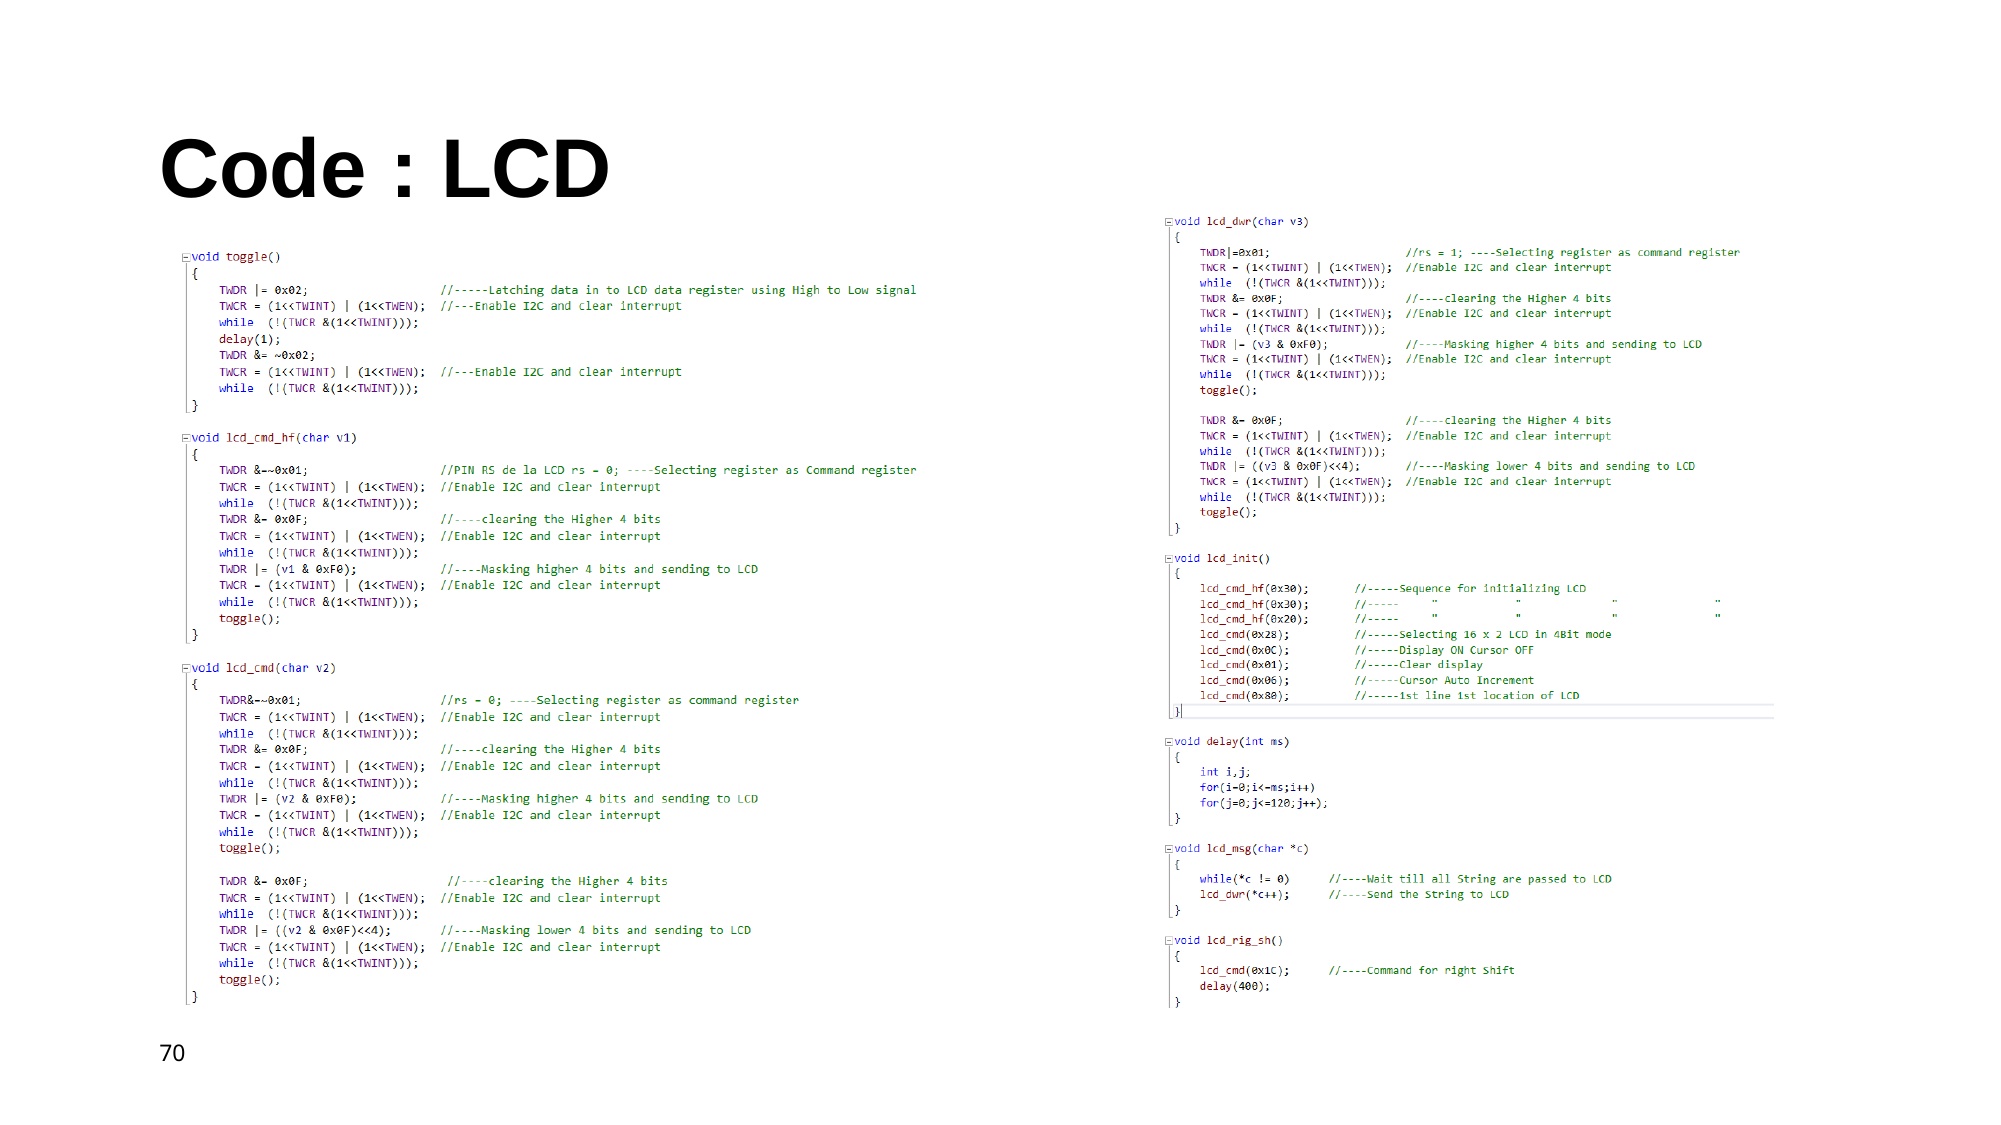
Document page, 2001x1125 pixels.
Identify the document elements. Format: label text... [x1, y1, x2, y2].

picture [175, 245, 941, 1012]
slide_number 70 [159, 1038, 246, 1080]
title Code : LCD [159, 114, 1579, 216]
picture [1159, 214, 1775, 1008]
